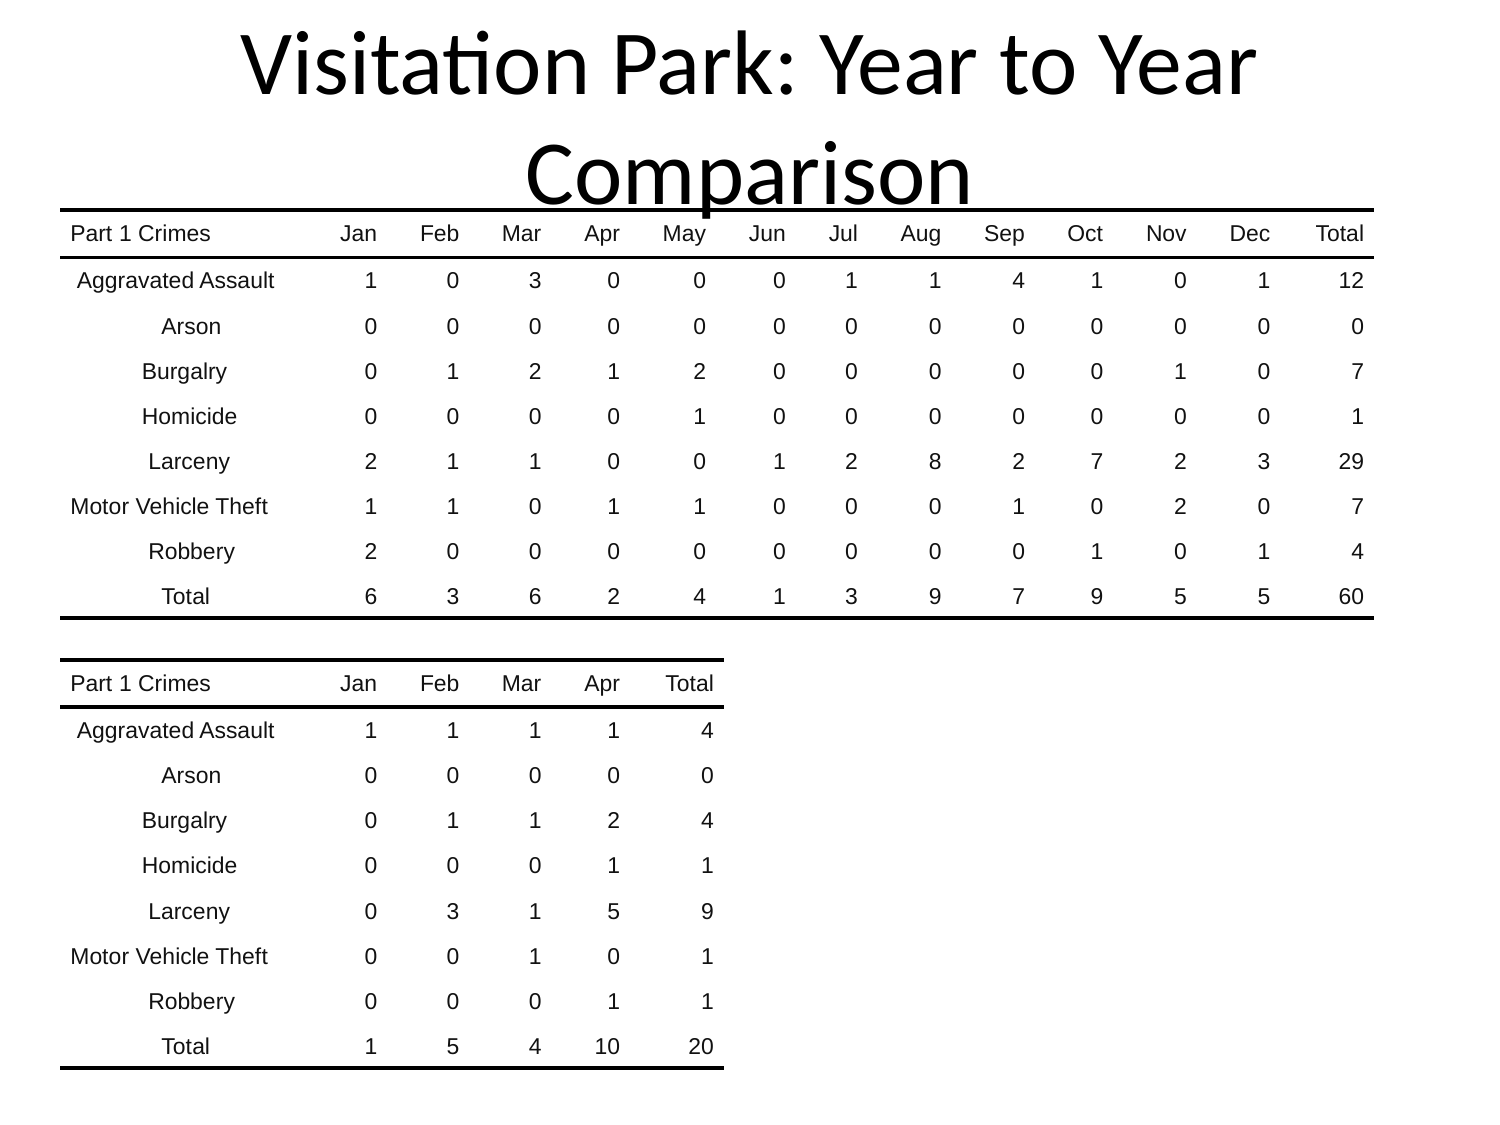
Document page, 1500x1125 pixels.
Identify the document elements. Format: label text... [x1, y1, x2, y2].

table_cell 9 [630, 887, 724, 935]
table_cell 0 [952, 528, 1035, 575]
table_cell 1 [388, 797, 470, 845]
table_cell 1 [470, 887, 552, 935]
table_cell 4 [630, 575, 717, 616]
table_cell 1 [868, 259, 952, 305]
table_cell 1 [552, 485, 630, 528]
table_cell Total [60, 1025, 308, 1066]
table_cell 0 [868, 305, 952, 348]
table_cell 0 [552, 259, 630, 305]
table_cell 2 [1114, 438, 1197, 485]
table_cell 1 [388, 438, 470, 485]
table_cell 2 [308, 528, 388, 575]
table_cell 0 [1114, 528, 1197, 575]
table_cell 0 [470, 978, 552, 1025]
table_cell 9 [868, 575, 952, 616]
table_cell 0 [308, 395, 388, 438]
table_cell Motor Vehicle Theft [60, 485, 308, 528]
table_cell 8 [868, 438, 952, 485]
table_cell 0 [1281, 305, 1374, 348]
table_cell 0 [388, 395, 470, 438]
table_cell 0 [1114, 259, 1197, 305]
table_header Jan [308, 662, 388, 705]
table_cell 0 [952, 395, 1035, 438]
table_cell 1 [1281, 395, 1374, 438]
table_cell Homicide [60, 845, 308, 887]
table_cell 0 [717, 528, 796, 575]
table_cell 0 [868, 348, 952, 395]
table_cell 0 [470, 754, 552, 797]
table_cell 1 [308, 709, 388, 754]
table_header Feb [388, 662, 470, 705]
table_cell 0 [552, 754, 630, 797]
table_cell 1 [796, 259, 868, 305]
table_header Oct [1035, 212, 1114, 256]
table_header Total [1281, 212, 1374, 256]
table_header Jul [796, 212, 868, 256]
table_cell 5 [1114, 575, 1197, 616]
table_cell 2 [308, 438, 388, 485]
table_cell Motor Vehicle Theft [60, 935, 308, 978]
table_header Mar [470, 212, 552, 256]
table_cell 0 [1197, 348, 1281, 395]
table_cell 10 [552, 1025, 630, 1066]
table_cell 0 [868, 528, 952, 575]
table_cell 0 [952, 305, 1035, 348]
table_cell 0 [1035, 348, 1114, 395]
table_cell 0 [630, 259, 717, 305]
table_cell 1 [630, 395, 717, 438]
table_cell 0 [470, 845, 552, 887]
table_cell Robbery [60, 978, 308, 1025]
table_cell 3 [1197, 438, 1281, 485]
table_cell 1 [717, 575, 796, 616]
table_cell Arson [60, 754, 308, 797]
table_cell 0 [1035, 305, 1114, 348]
table_cell 3 [470, 259, 552, 305]
table_cell Burgalry [60, 348, 308, 395]
table_cell 0 [308, 935, 388, 978]
table_cell Robbery [60, 528, 308, 575]
table_cell 4 [1281, 528, 1374, 575]
table_header Dec [1197, 212, 1281, 256]
table_cell 4 [952, 259, 1035, 305]
table_cell 1 [552, 709, 630, 754]
table_cell 0 [308, 887, 388, 935]
table_cell 0 [1035, 485, 1114, 528]
table_cell 0 [868, 395, 952, 438]
table_header Total [630, 662, 724, 705]
table_header Jan [308, 212, 388, 256]
table_cell 0 [552, 305, 630, 348]
table_cell 0 [717, 395, 796, 438]
table_cell 1 [470, 797, 552, 845]
table_cell 0 [796, 395, 868, 438]
table_cell 1 [308, 485, 388, 528]
table_cell Homicide [60, 395, 308, 438]
table_cell 0 [470, 485, 552, 528]
table_cell 7 [952, 575, 1035, 616]
table_cell 2 [1114, 485, 1197, 528]
table_cell 1 [630, 978, 724, 1025]
table_cell 1 [470, 438, 552, 485]
table_cell 0 [552, 395, 630, 438]
table_cell 0 [552, 935, 630, 978]
table_cell 0 [630, 754, 724, 797]
table_cell 0 [796, 305, 868, 348]
table_header Jun [717, 212, 796, 256]
table_header Aug [868, 212, 952, 256]
table_cell 20 [630, 1025, 724, 1066]
table_cell 0 [470, 528, 552, 575]
table_cell Larceny [60, 438, 308, 485]
table_header Sep [952, 212, 1035, 256]
table_cell 2 [552, 797, 630, 845]
table_cell 0 [388, 754, 470, 797]
table_cell 1 [552, 348, 630, 395]
table_cell 2 [470, 348, 552, 395]
table_cell 1 [630, 935, 724, 978]
table_cell 1 [630, 485, 717, 528]
table_header Apr [552, 662, 630, 705]
table_cell 0 [552, 528, 630, 575]
table_cell 1 [1114, 348, 1197, 395]
table_cell 0 [630, 528, 717, 575]
table_header Part 1 Crimes [60, 212, 308, 256]
table_cell 0 [308, 845, 388, 887]
table_cell 0 [388, 305, 470, 348]
table_cell 0 [308, 797, 388, 845]
table_cell 1 [470, 709, 552, 754]
table_cell 0 [1197, 305, 1281, 348]
table_cell 0 [630, 305, 717, 348]
table_cell 0 [308, 978, 388, 1025]
title Visitation Park: Year to Year Comparison [60, 60, 1440, 165]
table_cell 0 [388, 259, 470, 305]
table_cell 0 [952, 348, 1035, 395]
table_cell 1 [1197, 259, 1281, 305]
table_cell 0 [308, 754, 388, 797]
table_cell 9 [1035, 575, 1114, 616]
table_cell 0 [717, 259, 796, 305]
table_cell Total [60, 575, 308, 616]
table_cell 5 [552, 887, 630, 935]
table_cell 0 [470, 305, 552, 348]
table_cell 0 [308, 305, 388, 348]
table_cell 1 [308, 259, 388, 305]
table_cell Arson [60, 305, 308, 348]
table_cell 1 [1197, 528, 1281, 575]
table_cell 1 [470, 935, 552, 978]
table_cell Aggravated Assault [60, 259, 308, 305]
table_cell Aggravated Assault [60, 709, 308, 754]
table_cell Larceny [60, 887, 308, 935]
table_cell 1 [552, 845, 630, 887]
table_cell 0 [717, 305, 796, 348]
table_cell 0 [1197, 485, 1281, 528]
table_cell 0 [1035, 395, 1114, 438]
table_cell 7 [1281, 348, 1374, 395]
table_cell 1 [1035, 259, 1114, 305]
table_cell 1 [552, 978, 630, 1025]
table_header Part 1 Crimes [60, 662, 308, 705]
table_cell 1 [388, 485, 470, 528]
table_cell 5 [1197, 575, 1281, 616]
table_header Feb [388, 212, 470, 256]
table_cell 0 [1114, 305, 1197, 348]
table_cell 1 [1035, 528, 1114, 575]
table_cell 0 [308, 348, 388, 395]
table_cell 60 [1281, 575, 1374, 616]
table_header Apr [552, 212, 630, 256]
table_cell 4 [630, 709, 724, 754]
table_cell 0 [717, 485, 796, 528]
table_cell 29 [1281, 438, 1374, 485]
table_cell 12 [1281, 259, 1374, 305]
table_cell 2 [552, 575, 630, 616]
table_cell 0 [630, 438, 717, 485]
table_cell 0 [552, 438, 630, 485]
table_cell 0 [796, 528, 868, 575]
table_cell 1 [952, 485, 1035, 528]
table_cell Burgalry [60, 797, 308, 845]
table_cell 3 [796, 575, 868, 616]
table_cell 4 [470, 1025, 552, 1066]
table_cell 0 [388, 935, 470, 978]
table_cell 0 [796, 348, 868, 395]
table_cell 0 [1114, 395, 1197, 438]
table_cell 1 [308, 1025, 388, 1066]
table_cell 2 [630, 348, 717, 395]
table_cell 3 [388, 887, 470, 935]
table_cell 0 [388, 978, 470, 1025]
table_cell 1 [388, 709, 470, 754]
table_cell 0 [796, 485, 868, 528]
table_cell 0 [470, 395, 552, 438]
table_cell 4 [630, 797, 724, 845]
table_cell 1 [630, 845, 724, 887]
table_header May [630, 212, 717, 256]
table_cell 0 [1197, 395, 1281, 438]
table_cell 0 [868, 485, 952, 528]
table_cell 2 [796, 438, 868, 485]
table_cell 3 [388, 575, 470, 616]
table_cell 6 [308, 575, 388, 616]
table_header Mar [470, 662, 552, 705]
table_cell 0 [388, 845, 470, 887]
table_cell 7 [1281, 485, 1374, 528]
table_cell 1 [388, 348, 470, 395]
table_cell 2 [952, 438, 1035, 485]
table_cell 0 [388, 528, 470, 575]
table_header Nov [1114, 212, 1197, 256]
table_cell 5 [388, 1025, 470, 1066]
table_cell 1 [717, 438, 796, 485]
table_cell 6 [470, 575, 552, 616]
table_cell 0 [717, 348, 796, 395]
table_cell 7 [1035, 438, 1114, 485]
